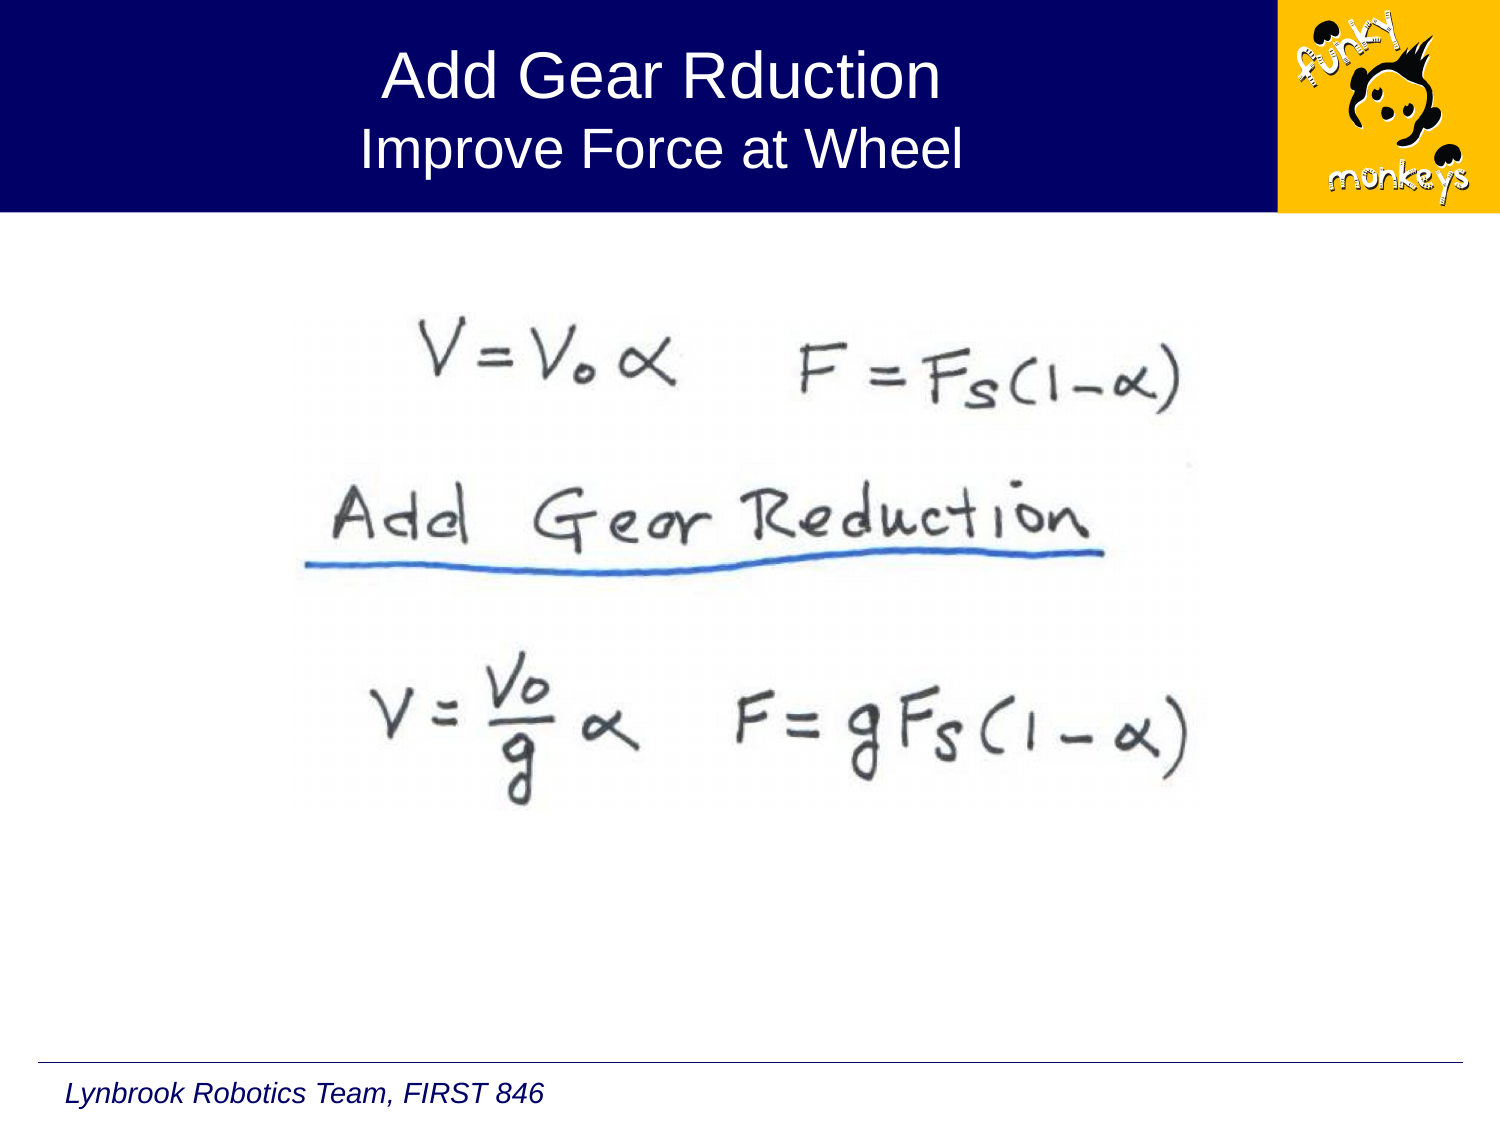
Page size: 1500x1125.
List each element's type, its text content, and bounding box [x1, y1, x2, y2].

title Add Gear Rduction Improve Force at Wheel [62, 24, 1263, 188]
picture [291, 312, 1207, 811]
picture [1277, 0, 1500, 214]
